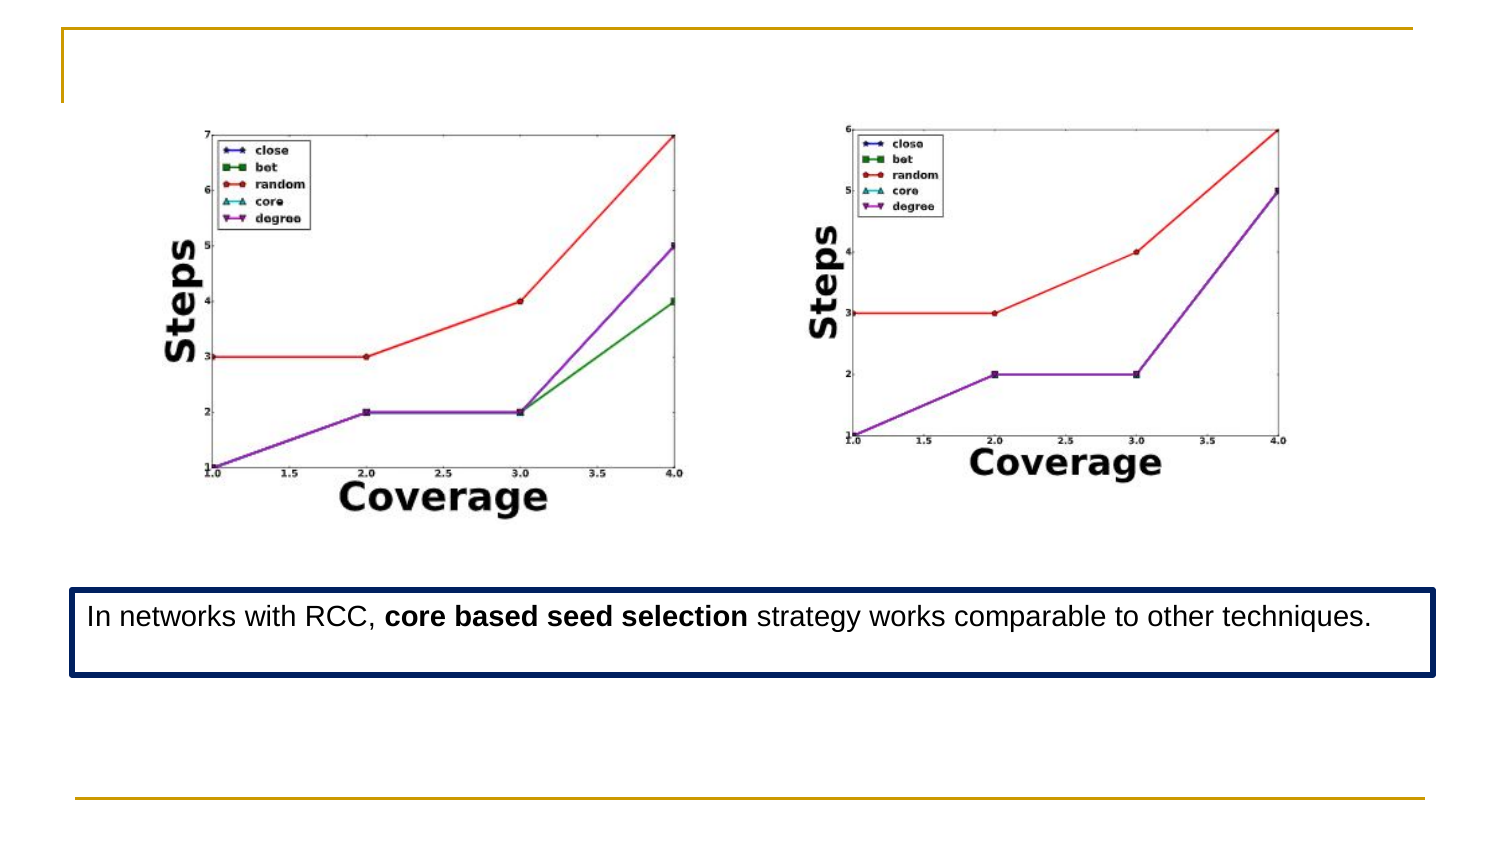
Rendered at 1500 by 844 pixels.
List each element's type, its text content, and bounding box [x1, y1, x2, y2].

picture [161, 119, 697, 525]
text_box In networks with RCC, core based seed selection strategy works comparable to other techniques. [71, 589, 1433, 675]
picture [804, 121, 1293, 491]
